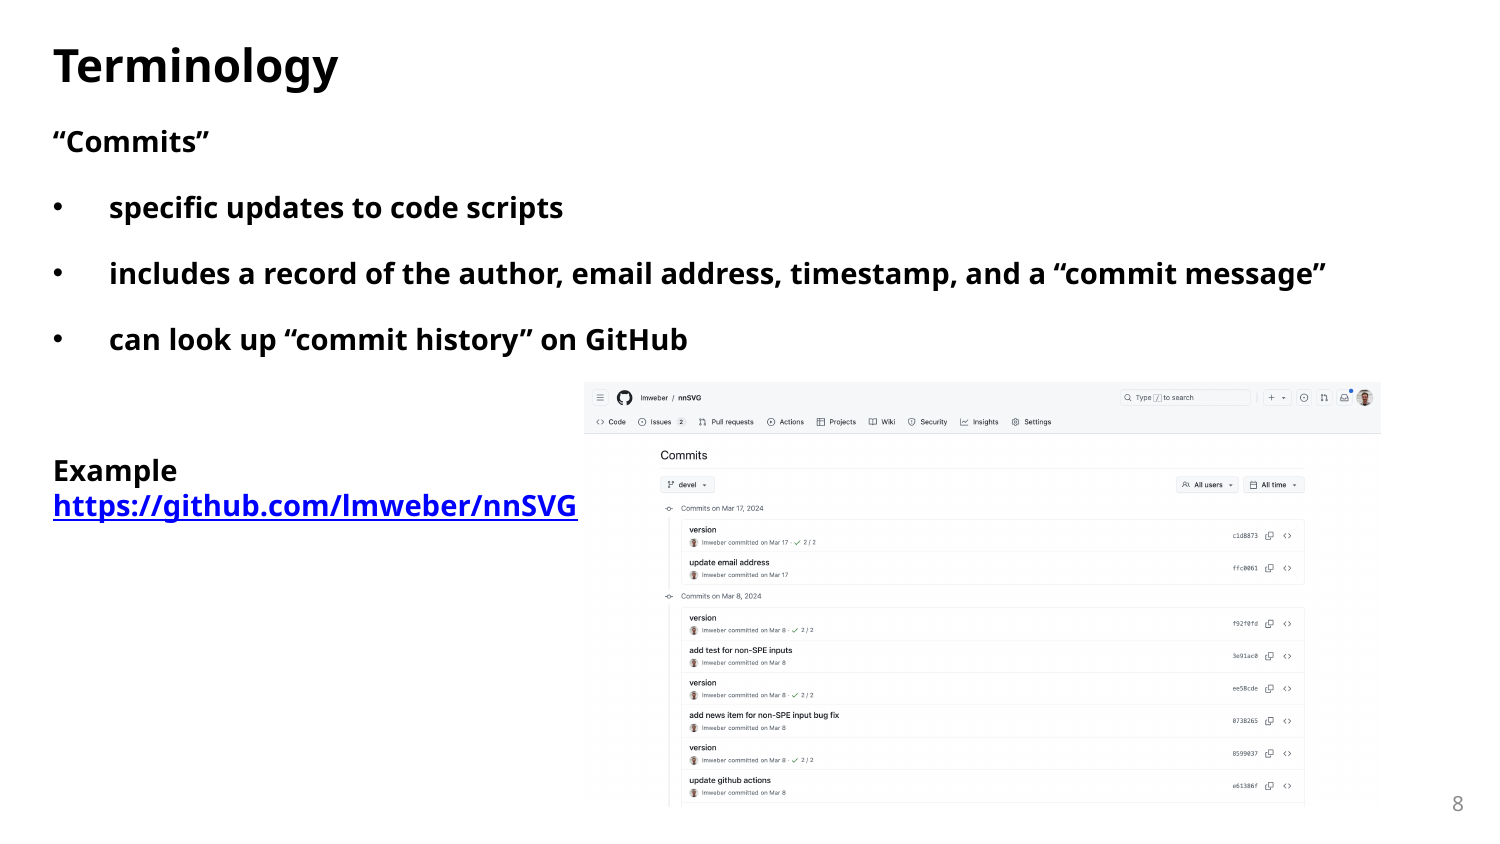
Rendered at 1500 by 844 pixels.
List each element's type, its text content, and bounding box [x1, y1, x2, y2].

picture [584, 382, 1381, 808]
title Terminology [37, 27, 1463, 100]
list “Commits” specific updates to code scripts includes a record of the author, email address, timestamp, and a “commit message” can look up “commit history” on GitHub Example https://github.com/lmweber/nnSVG [37, 115, 1463, 816]
slide_number 8 [1128, 782, 1479, 827]
